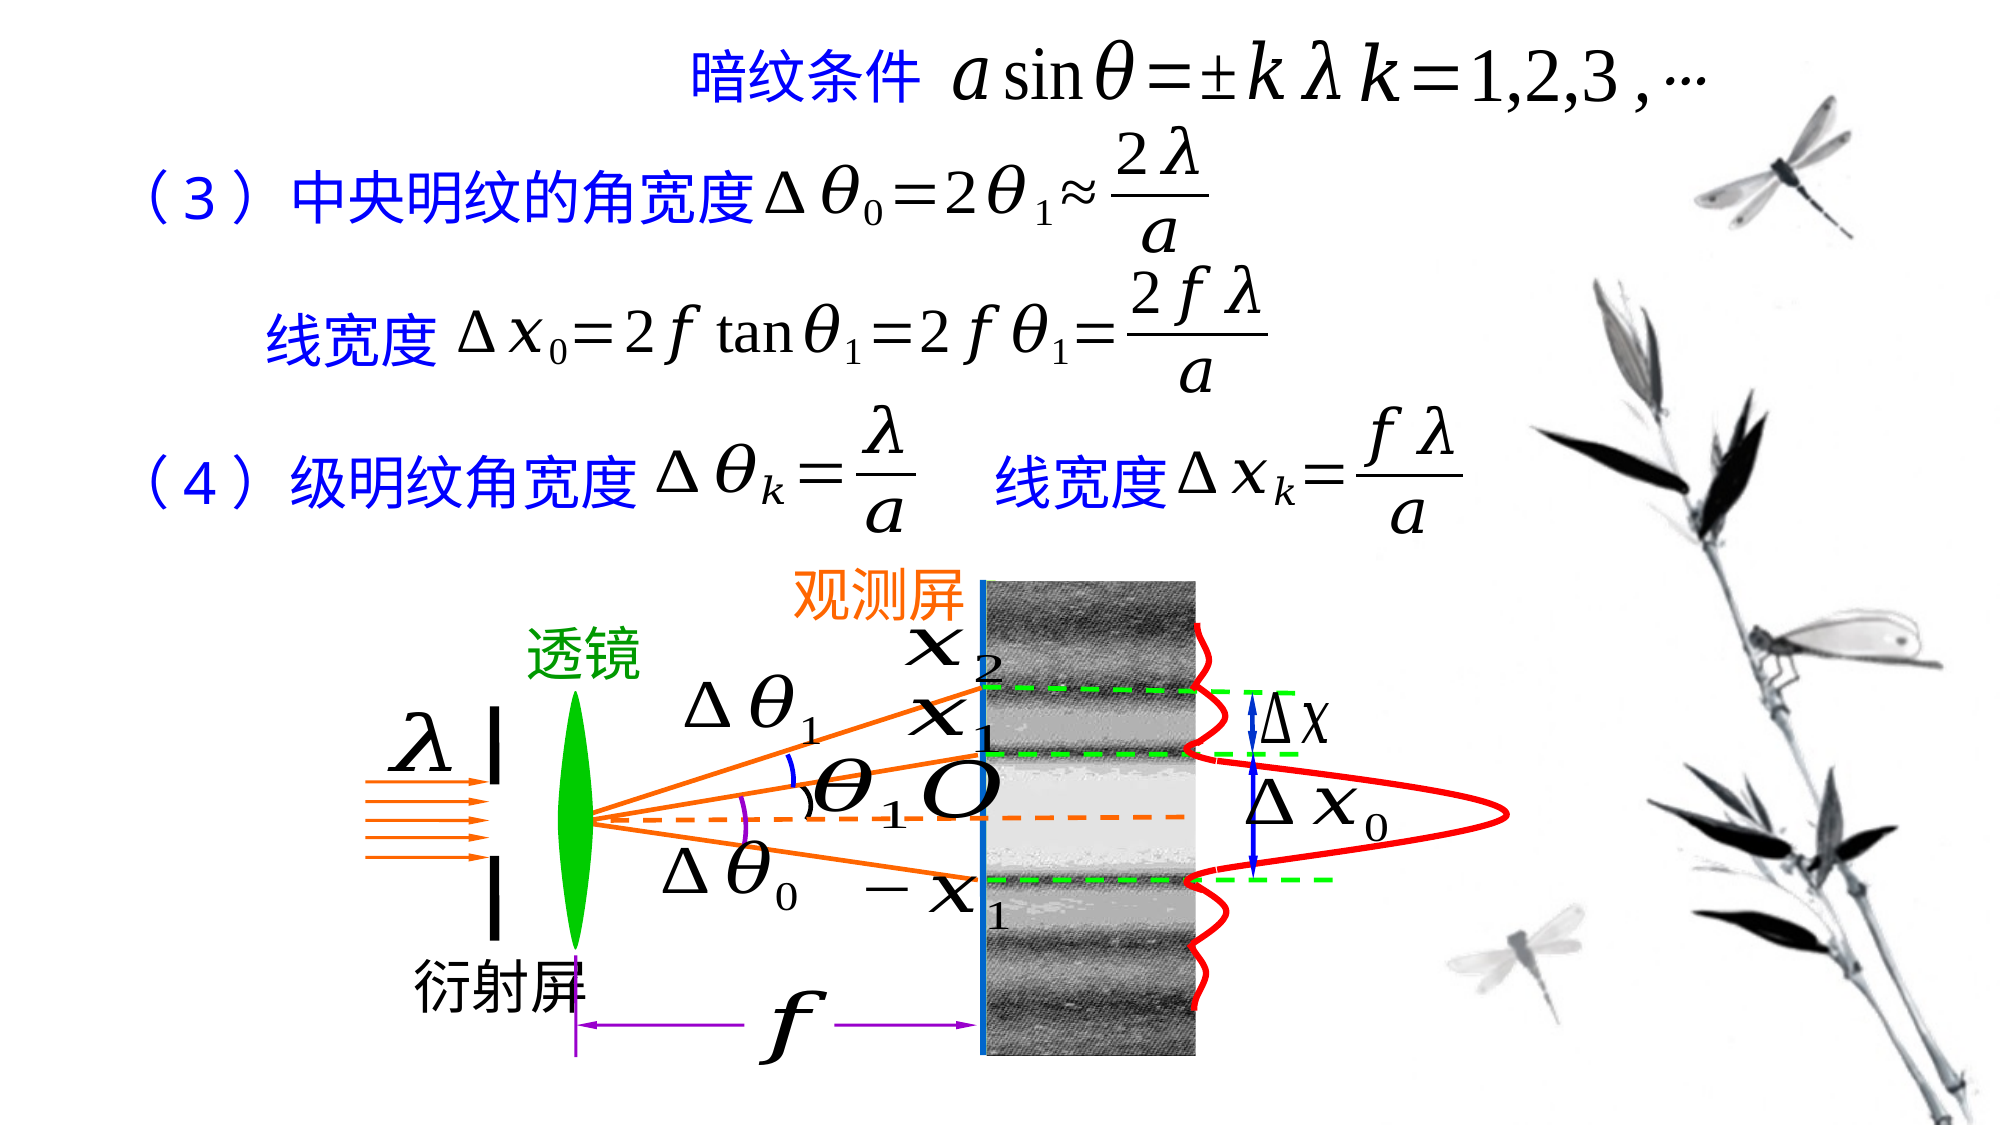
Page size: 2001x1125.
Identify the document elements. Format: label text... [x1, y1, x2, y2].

text_box 暗纹条件 [675, 32, 938, 118]
text_box 线宽度 [979, 438, 1192, 524]
picture [1376, 61, 2000, 1125]
text_box （3）中央明纹的角宽度 [96, 154, 788, 239]
text_box [1390, 783, 1507, 844]
text_box 线宽度 [249, 296, 462, 382]
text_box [365, 550, 1390, 1068]
